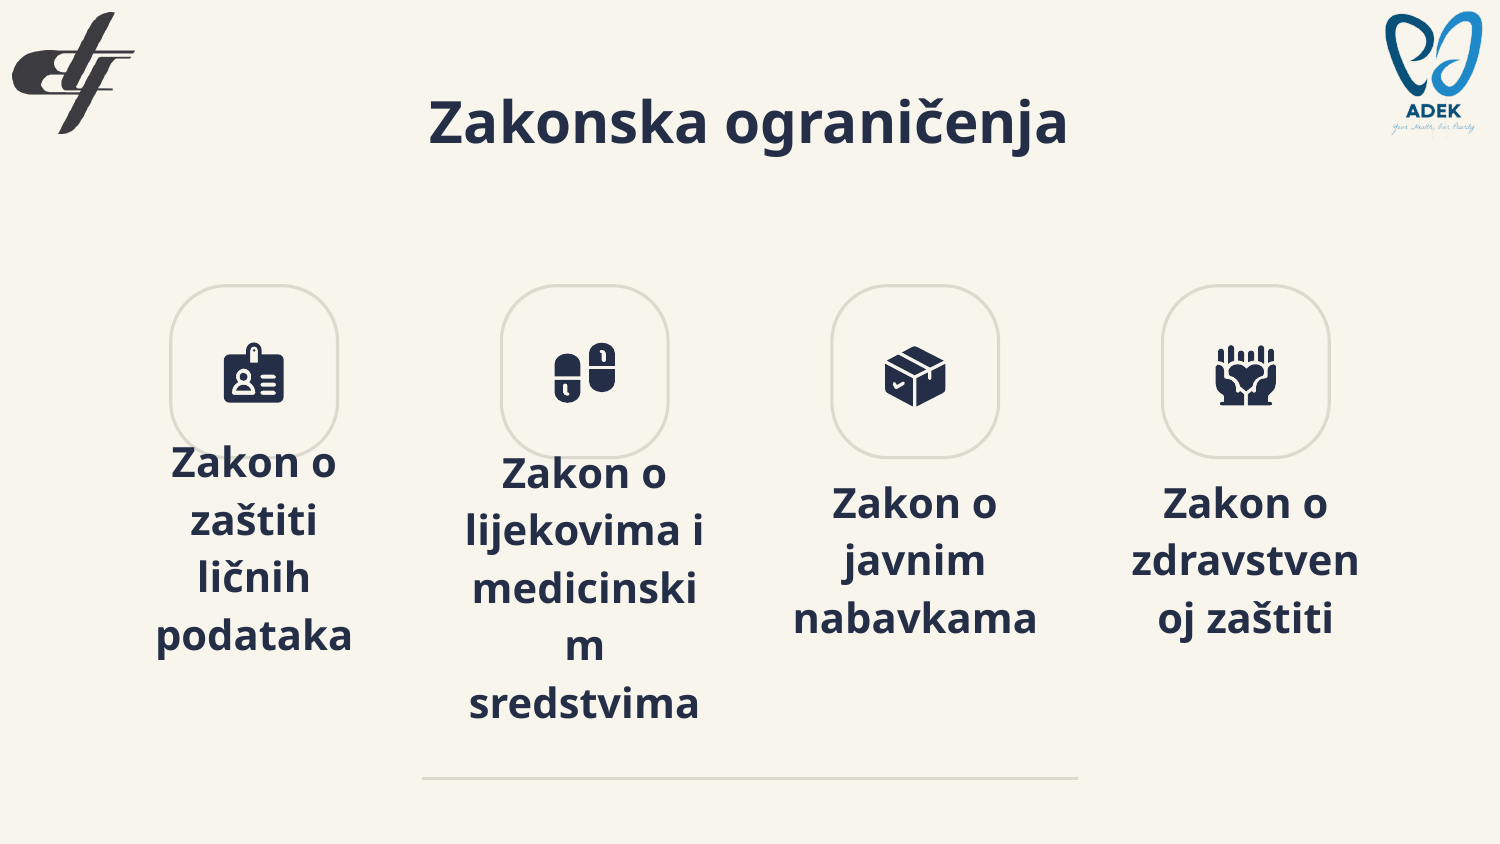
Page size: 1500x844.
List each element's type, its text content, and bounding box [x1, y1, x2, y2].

text_box Zakon o zdravstvenoj zaštiti [1107, 487, 1385, 623]
text_box Zakon o zaštiti ličnih podataka [115, 487, 393, 600]
text_box [170, 285, 338, 458]
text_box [554, 342, 615, 404]
title Zakonska ograničenja [118, 72, 1382, 167]
text_box [1162, 285, 1330, 458]
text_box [1215, 344, 1277, 406]
text_box [501, 285, 669, 458]
text_box [831, 285, 999, 458]
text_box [884, 346, 946, 407]
text_box Zakon o javnim nabavkama [776, 487, 1054, 623]
text_box Zakon o lijekovima i medicinskim sredstvima [446, 487, 724, 678]
picture [12, 12, 135, 135]
picture [1366, 7, 1499, 140]
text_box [223, 342, 285, 403]
